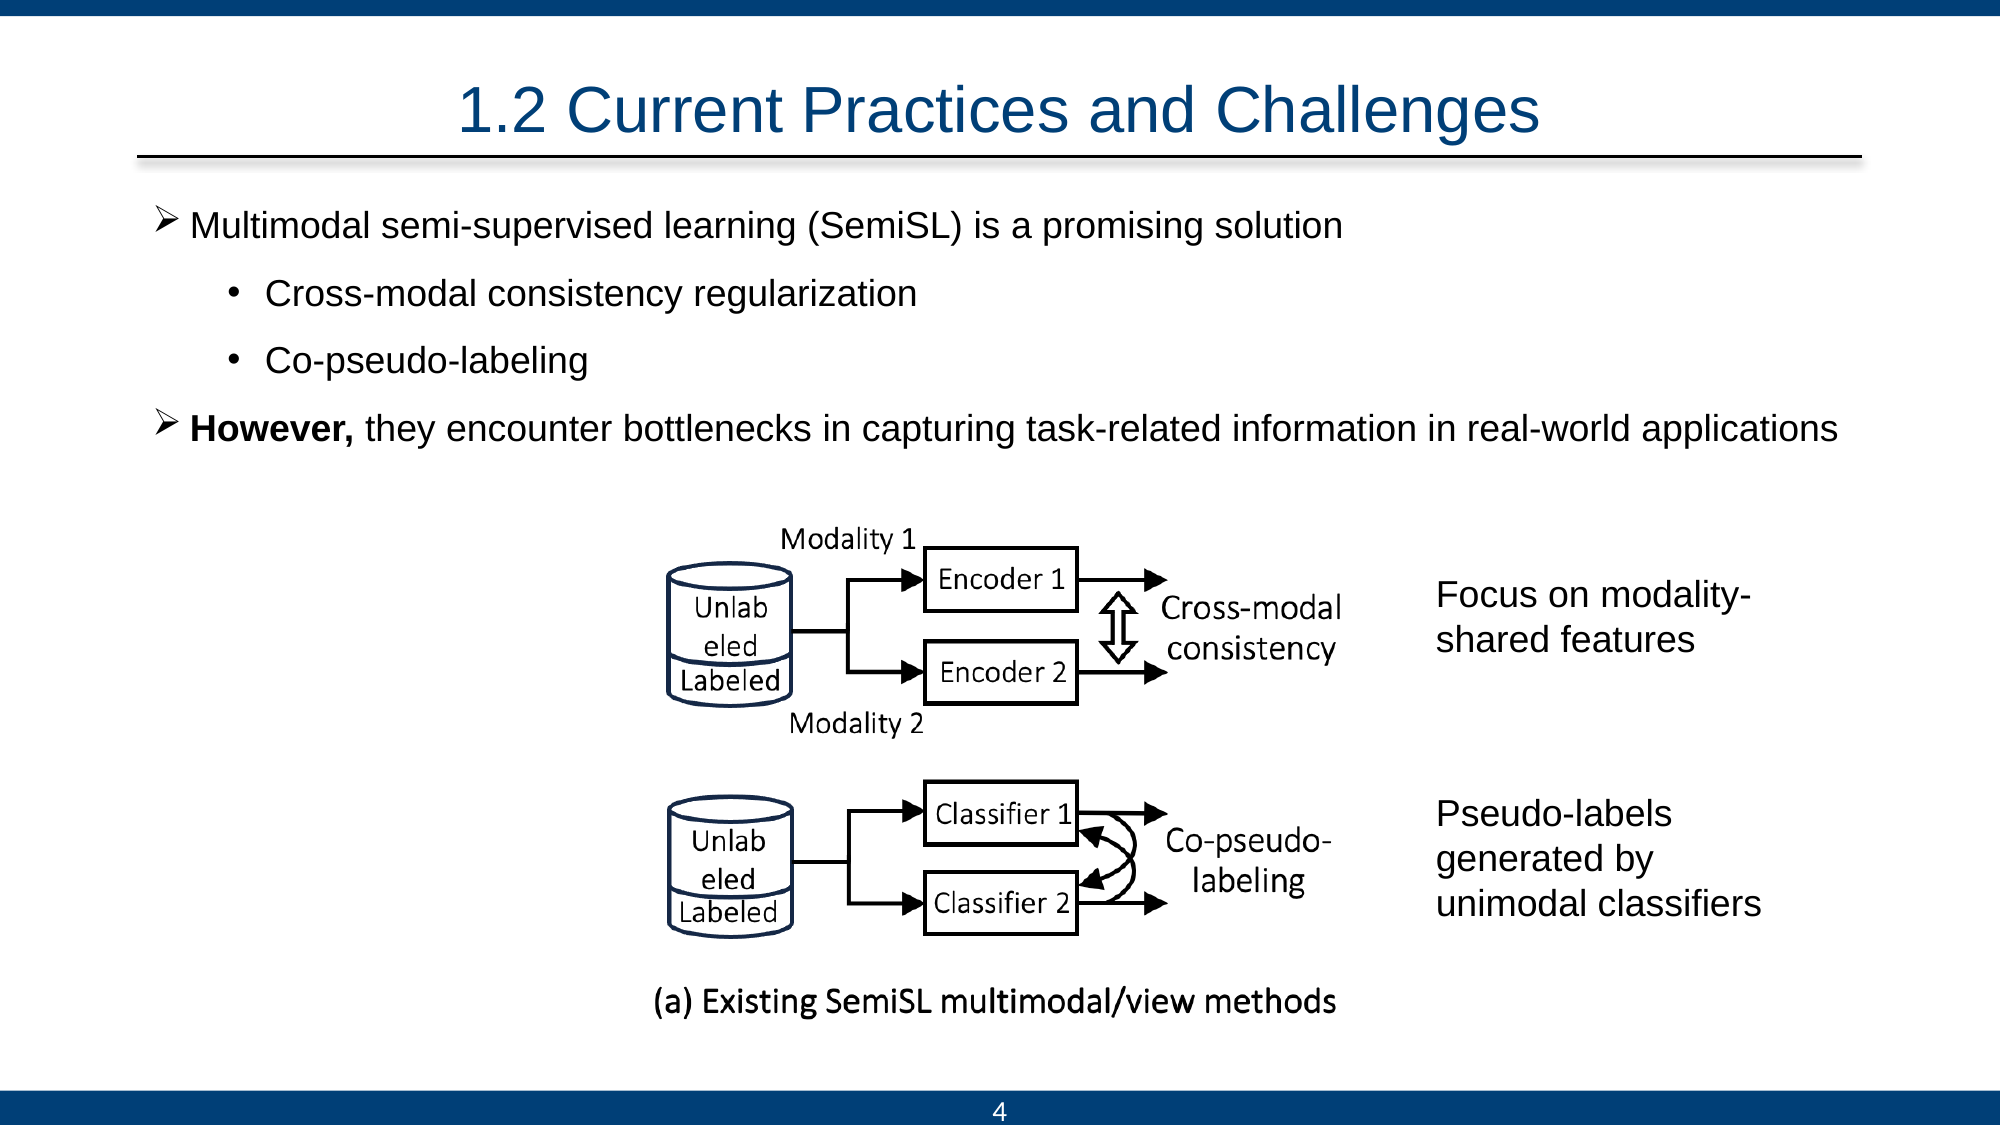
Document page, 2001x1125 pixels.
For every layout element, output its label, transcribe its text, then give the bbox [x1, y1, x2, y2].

picture [645, 512, 1355, 1030]
slide_number 4 [774, 1079, 1225, 1125]
list Multimodal semi-supervised learning (SemiSL) is a promising solution Cross-modal consistency regularization Co-pseudo-labeling However, they encounter bottlenecks in capturing task-related information in real-world applications [137, 171, 1863, 1014]
title 1.2 Current Practices and Challenges [137, 68, 1863, 155]
text_box Pseudo-labels generated by unimodal classifiers [1421, 781, 1797, 932]
text_box Focus on modality-shared features [1421, 562, 1797, 668]
